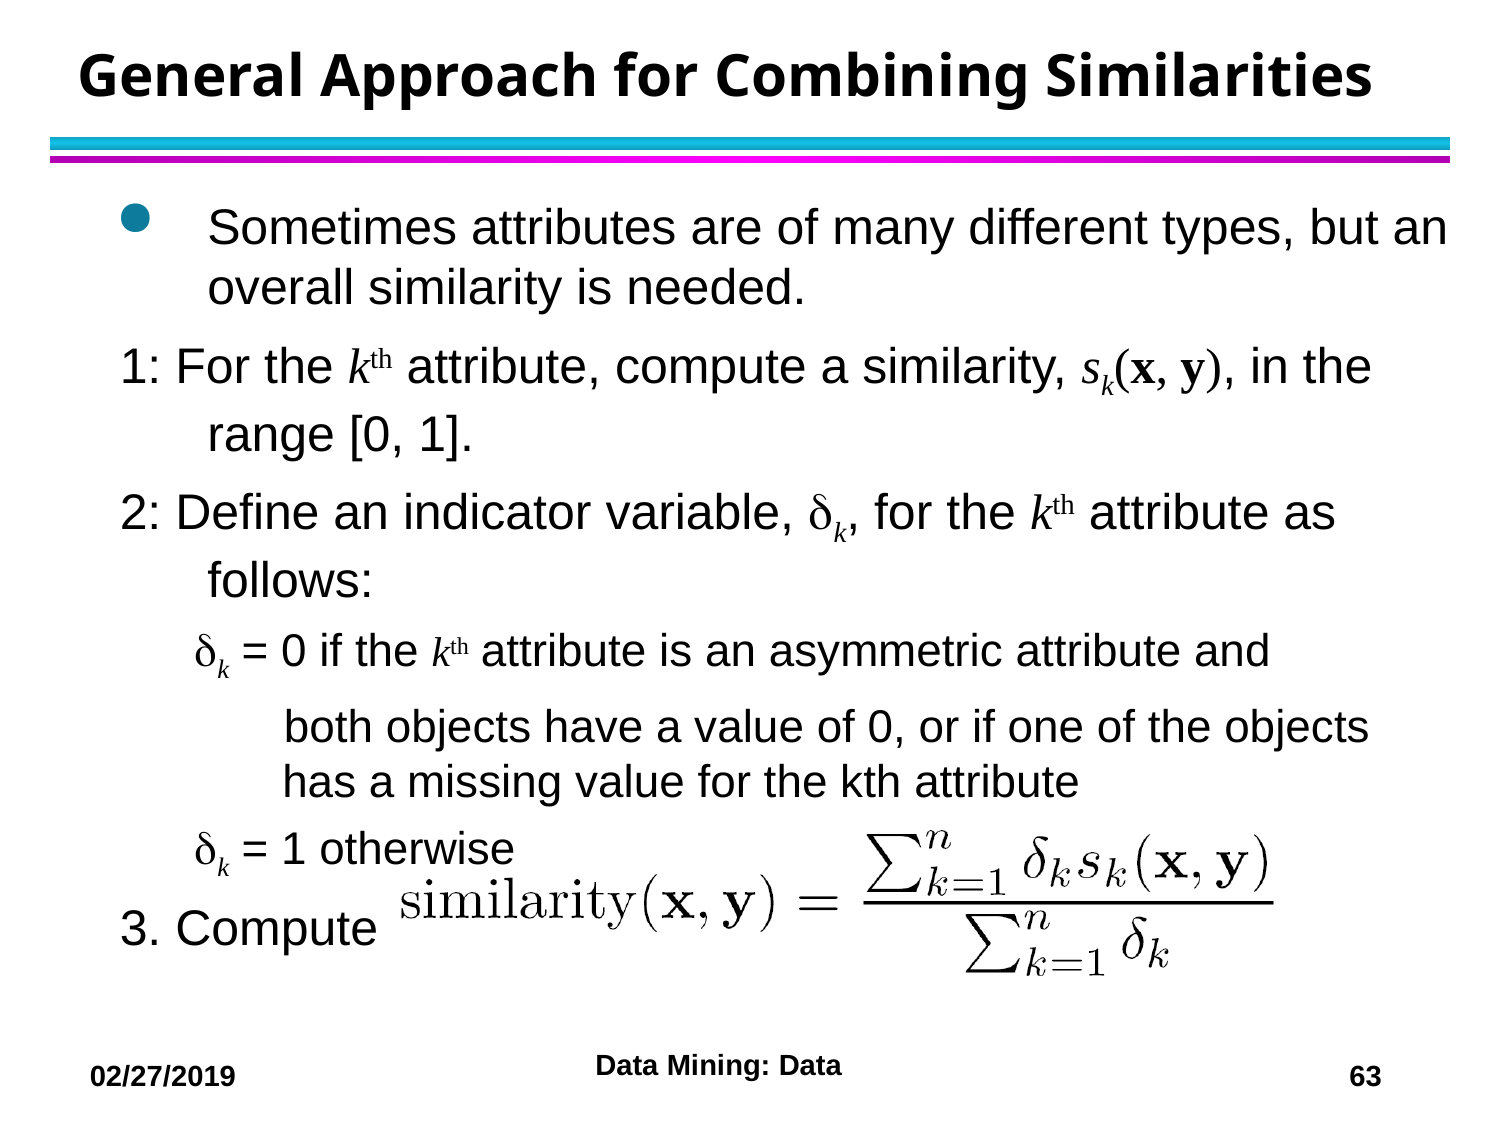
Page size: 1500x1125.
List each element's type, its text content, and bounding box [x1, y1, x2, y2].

picture [379, 806, 1288, 988]
title General Approach for Combining Similarities [62, 24, 1421, 116]
list Sometimes attributes are of many different types, but an overall similarity is needed. 1: For the kth attribute, compute a similarity, sk(x, y), in the range [0, 1]. 2: Define an indicator variable, k, for the kth attribute as follows: k = 0 if the kth attribute is an asymmetric attribute and both objects have a value of 0, or if one of the objects has a missing value for the kth attribute k = 1 otherwise 3. Compute [104, 187, 1475, 975]
